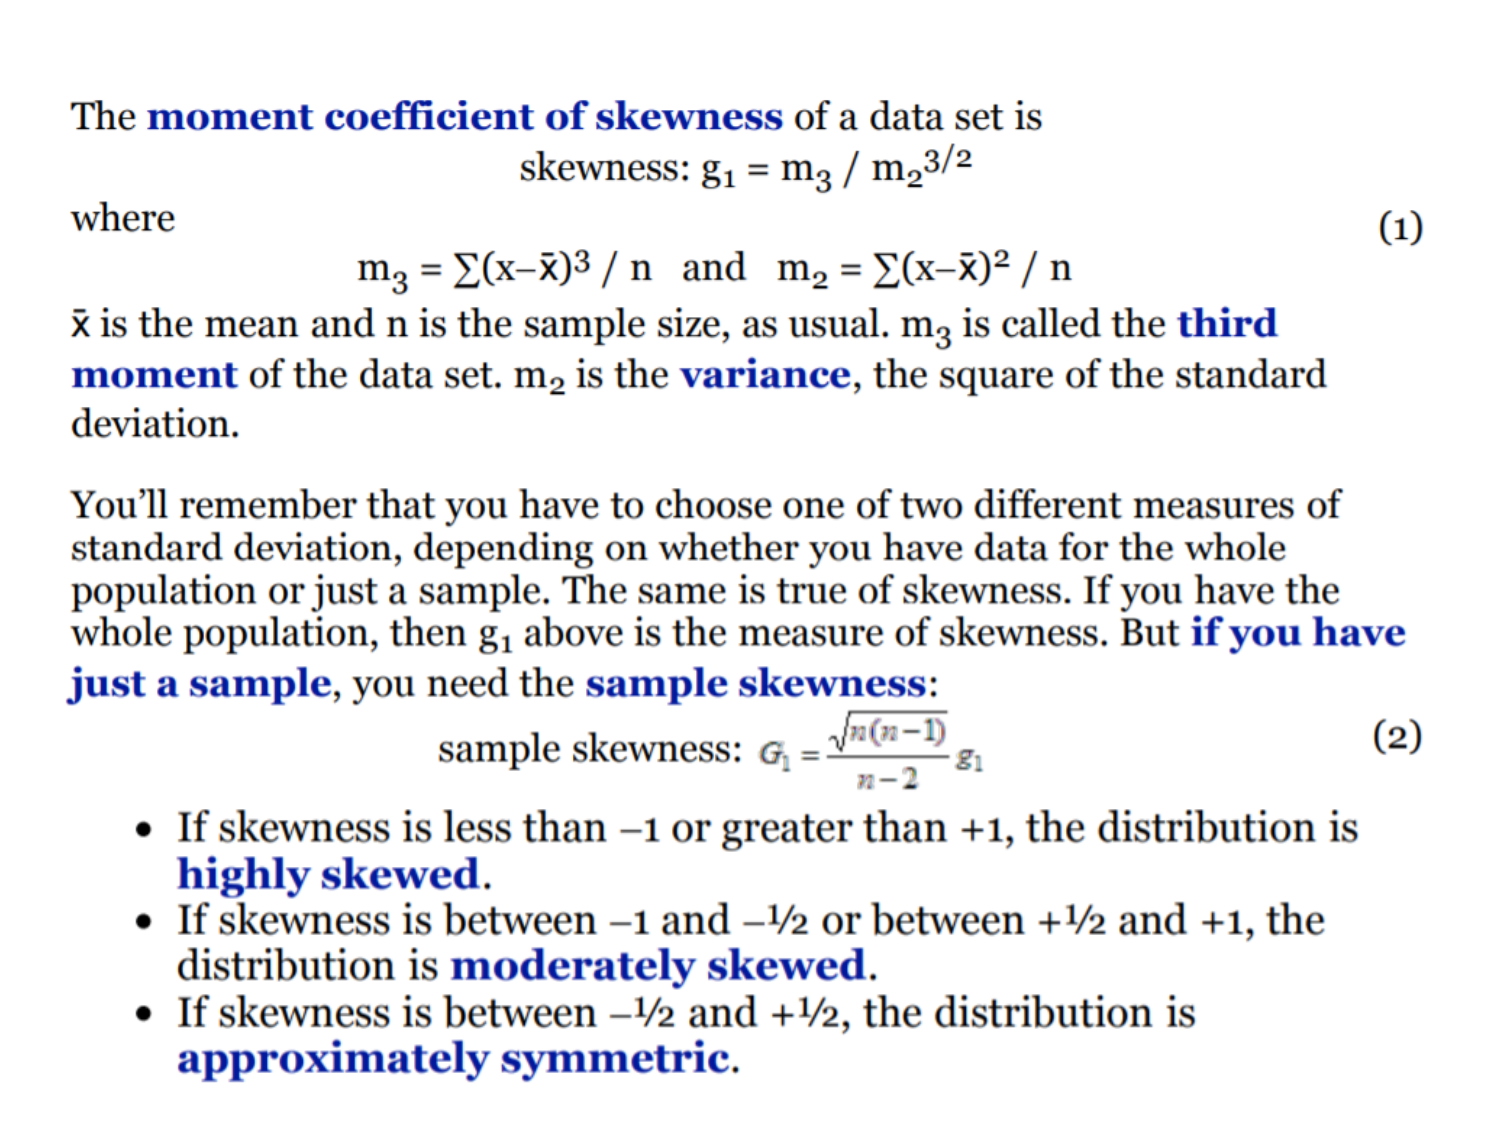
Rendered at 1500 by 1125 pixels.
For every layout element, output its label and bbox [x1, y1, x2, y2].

picture [58, 808, 1395, 1098]
picture [46, 70, 1437, 798]
